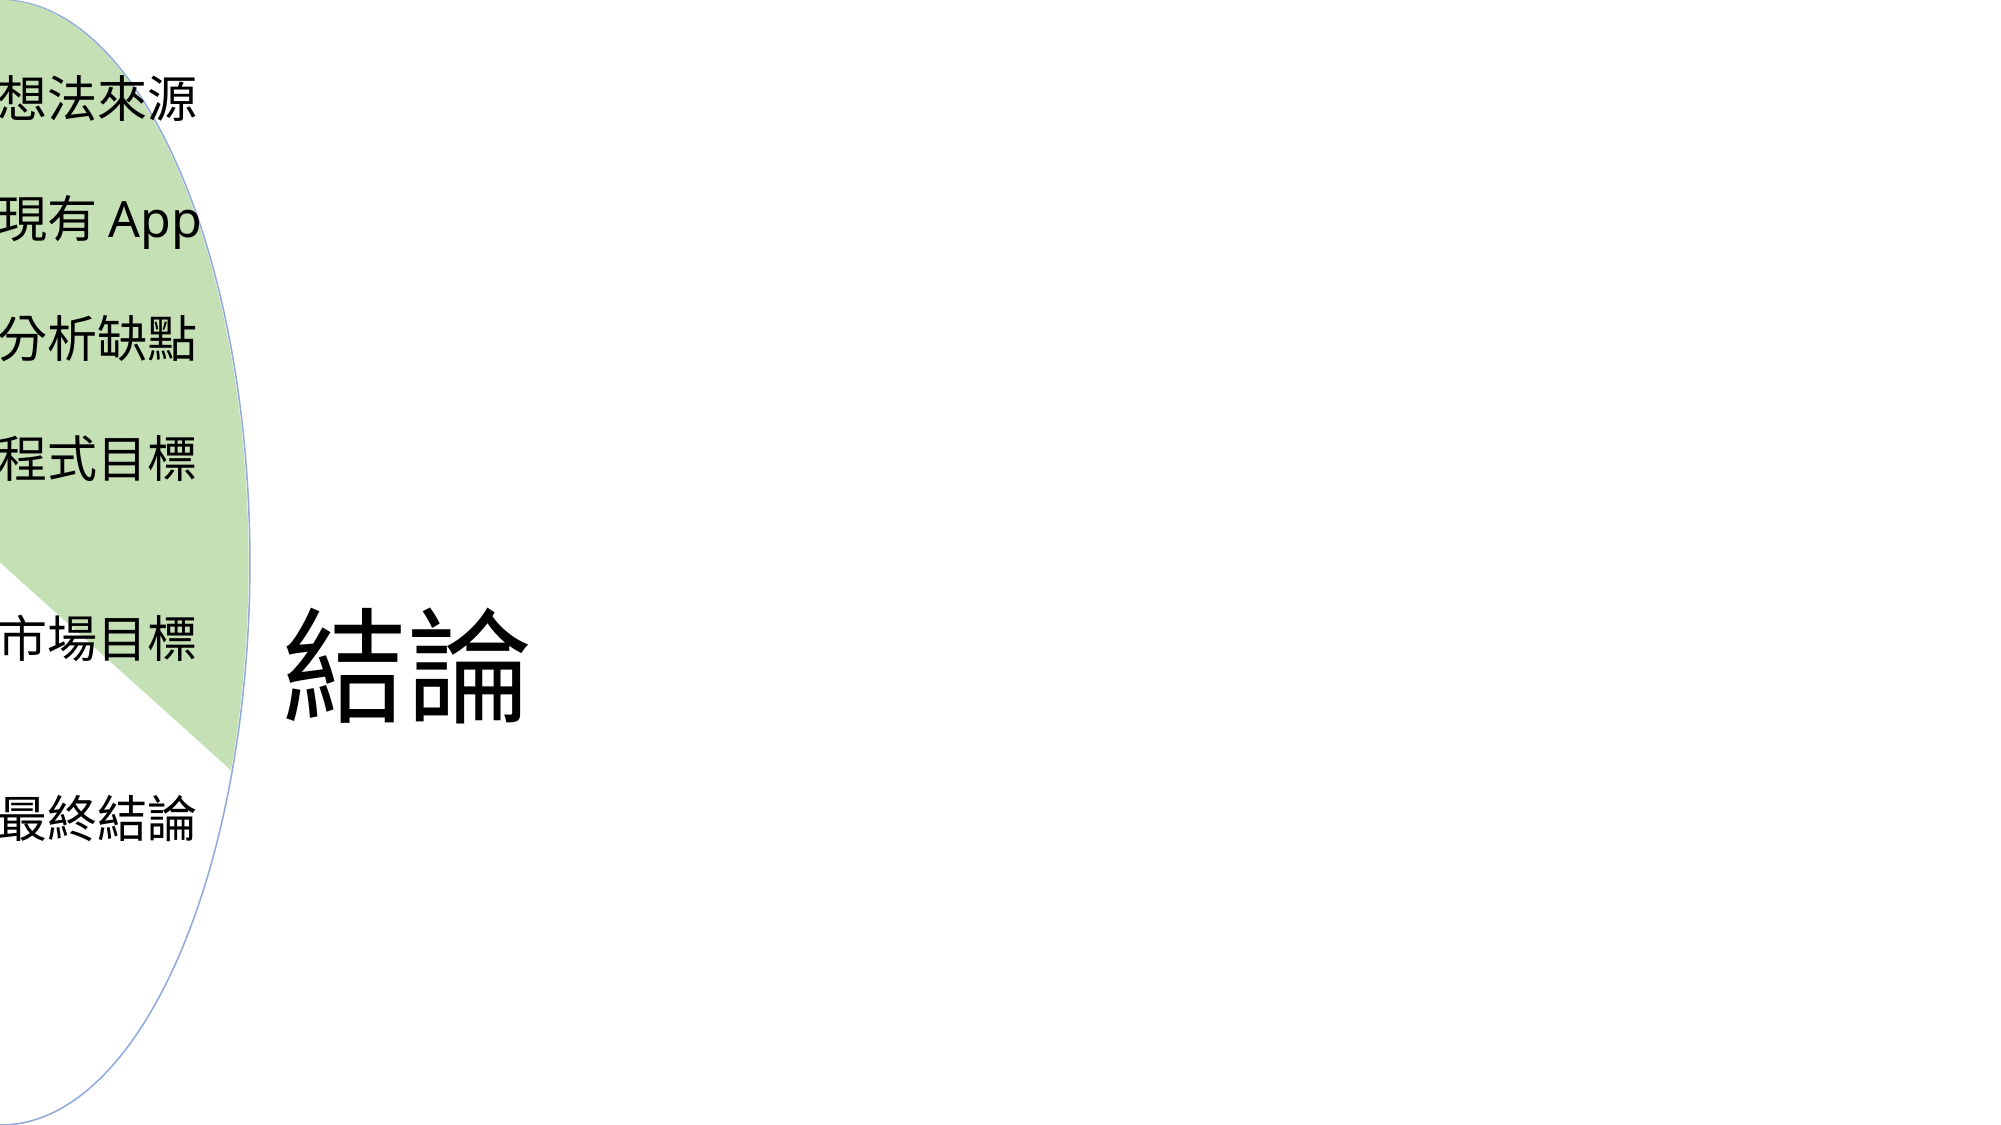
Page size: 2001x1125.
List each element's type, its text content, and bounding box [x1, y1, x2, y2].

text_box [0, 0, 113, 59]
text_box 想法來源 現有App 分析缺點 程式目標 市場目標 最終結論 [0, 59, 249, 855]
title 結論 [267, 280, 1862, 749]
